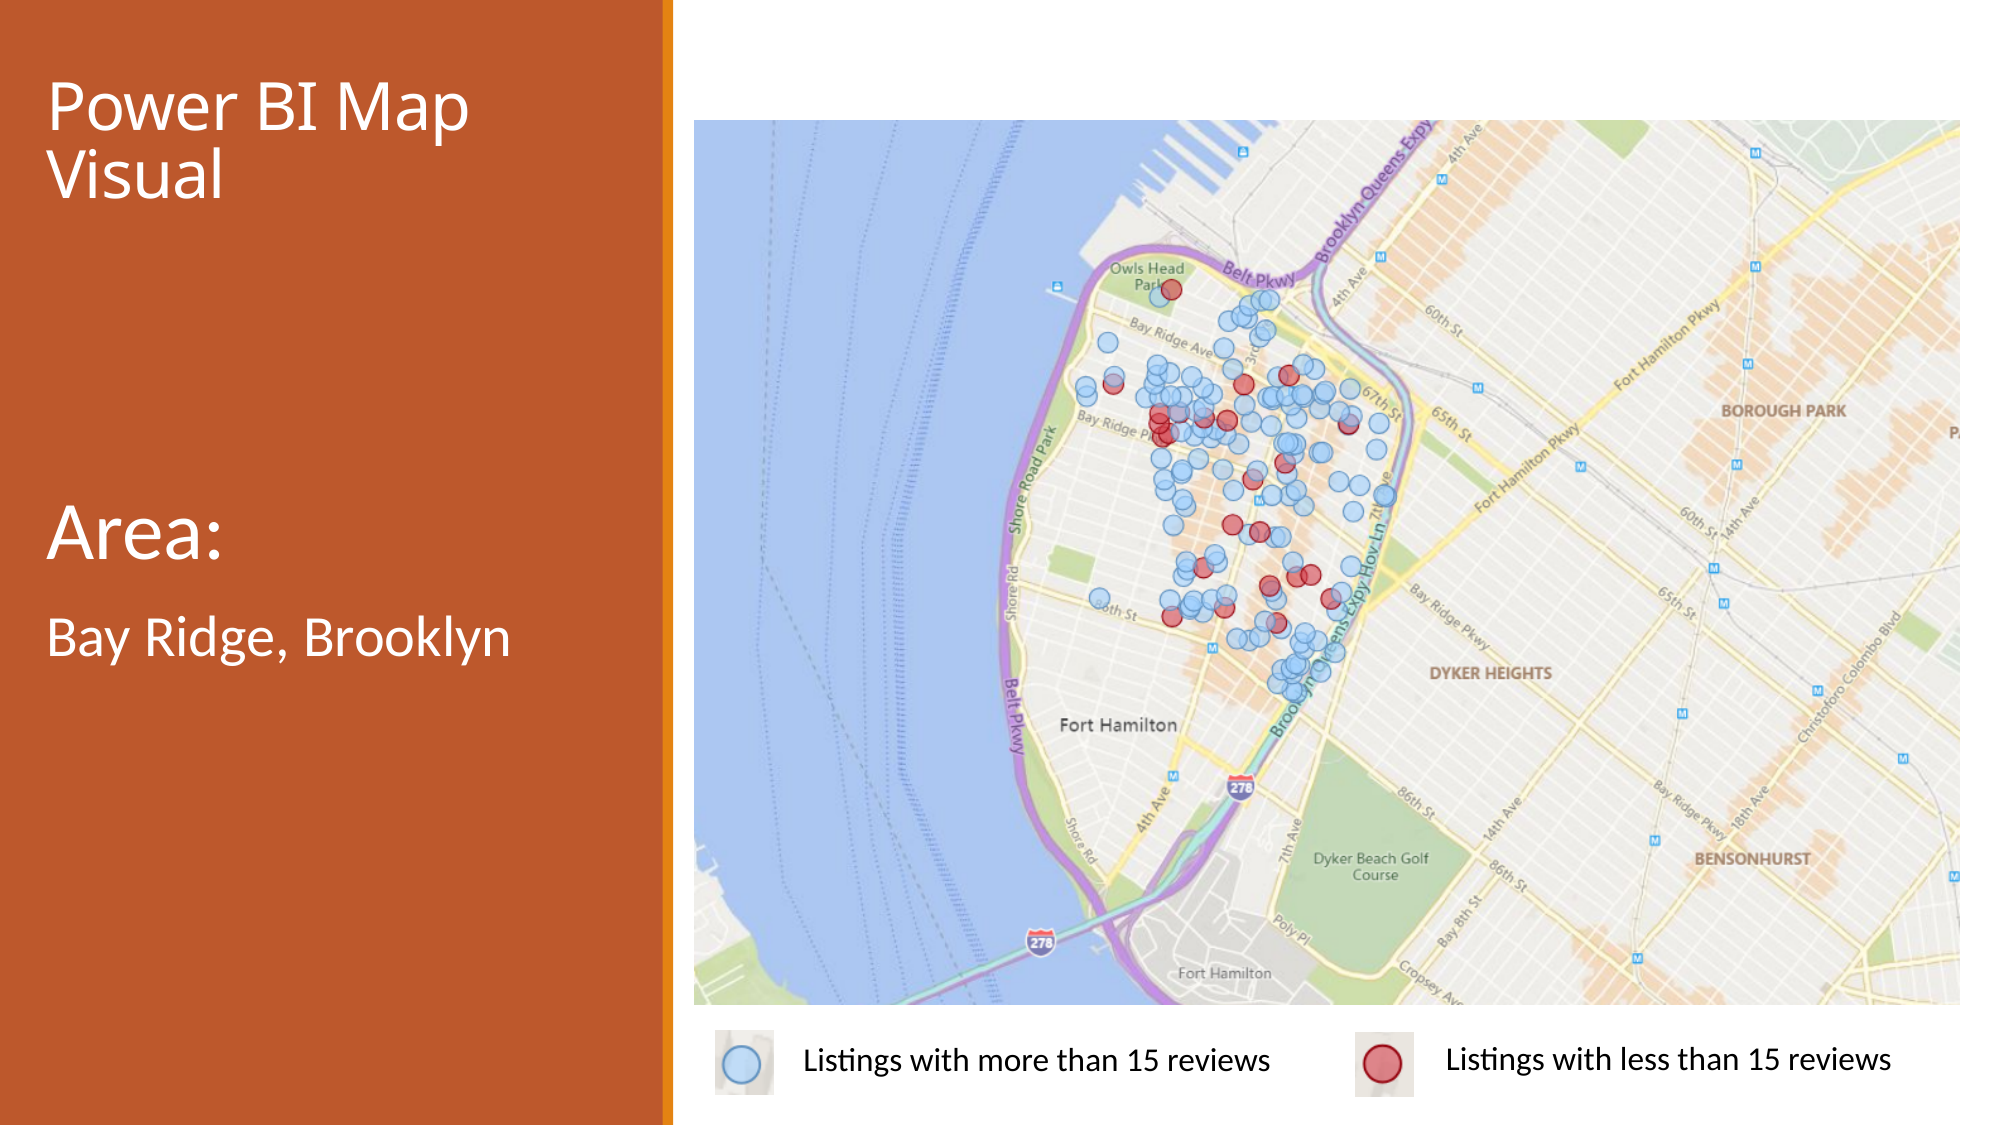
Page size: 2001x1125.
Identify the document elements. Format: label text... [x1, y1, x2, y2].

text_box Listings with more than 15 reviews [788, 1031, 1314, 1125]
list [694, 119, 1960, 1005]
picture [715, 1030, 774, 1096]
list Area: Bay Ridge, Brooklyn [30, 479, 624, 1035]
picture [1355, 1032, 1414, 1097]
title Power BI Map Visual [30, 57, 591, 288]
text_box Listings with less than 15 reviews [1431, 1029, 1957, 1125]
